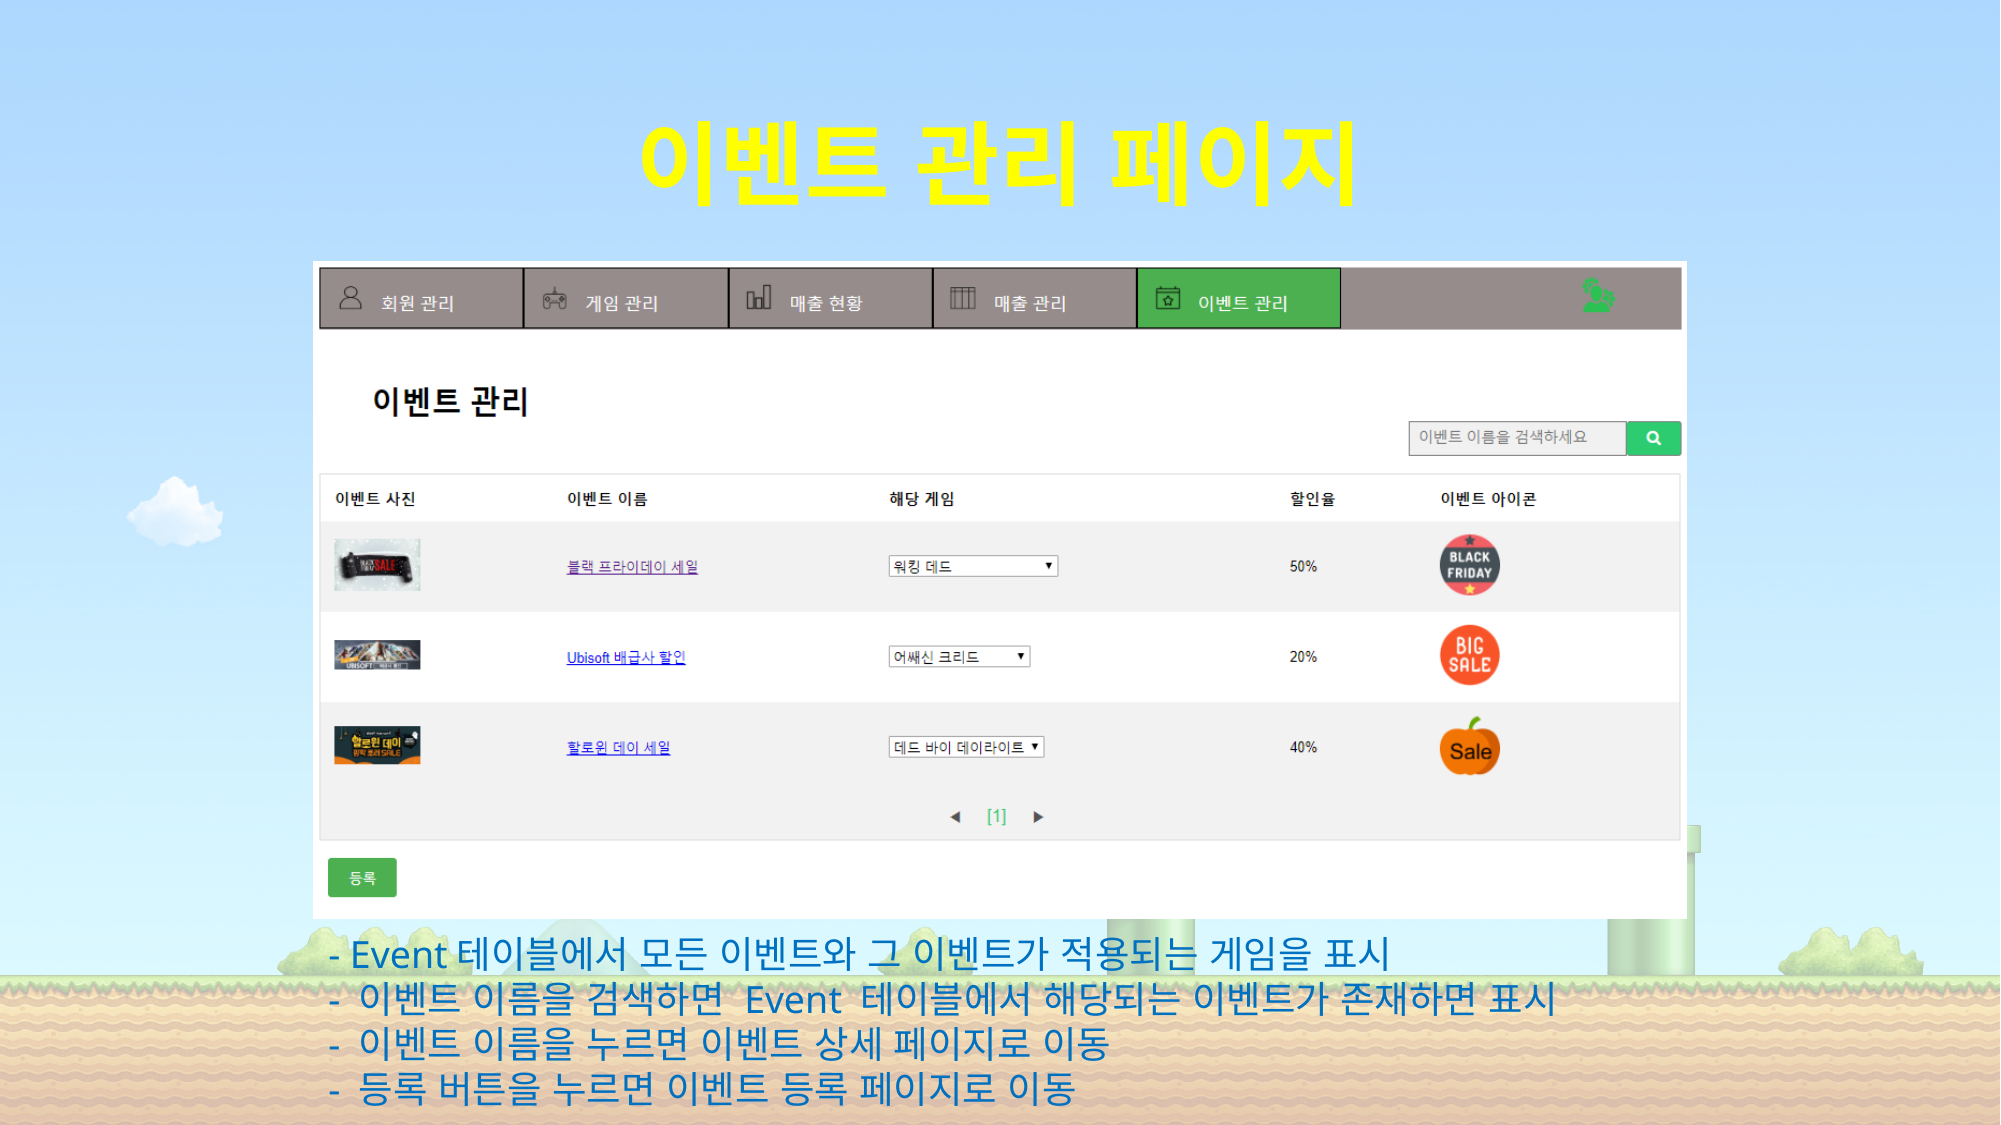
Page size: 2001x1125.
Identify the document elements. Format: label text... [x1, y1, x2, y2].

text_box - Event테이블에서 모든 이벤트와 그 이벤트가 적용되는 게임을 표시 - 이벤트 이름을 검색하면 Event 테이블에서 해당되는 이벤트가 존재하면 표시 - 이벤트 이름을 누르면 이벤트 상세 페이지로 이동 - 등록 버튼을 누르면 이벤트 등록 페이지로 이동 [313, 923, 1687, 1119]
title 이벤트 관리 페이지 [137, 59, 1863, 278]
picture [313, 261, 1687, 919]
